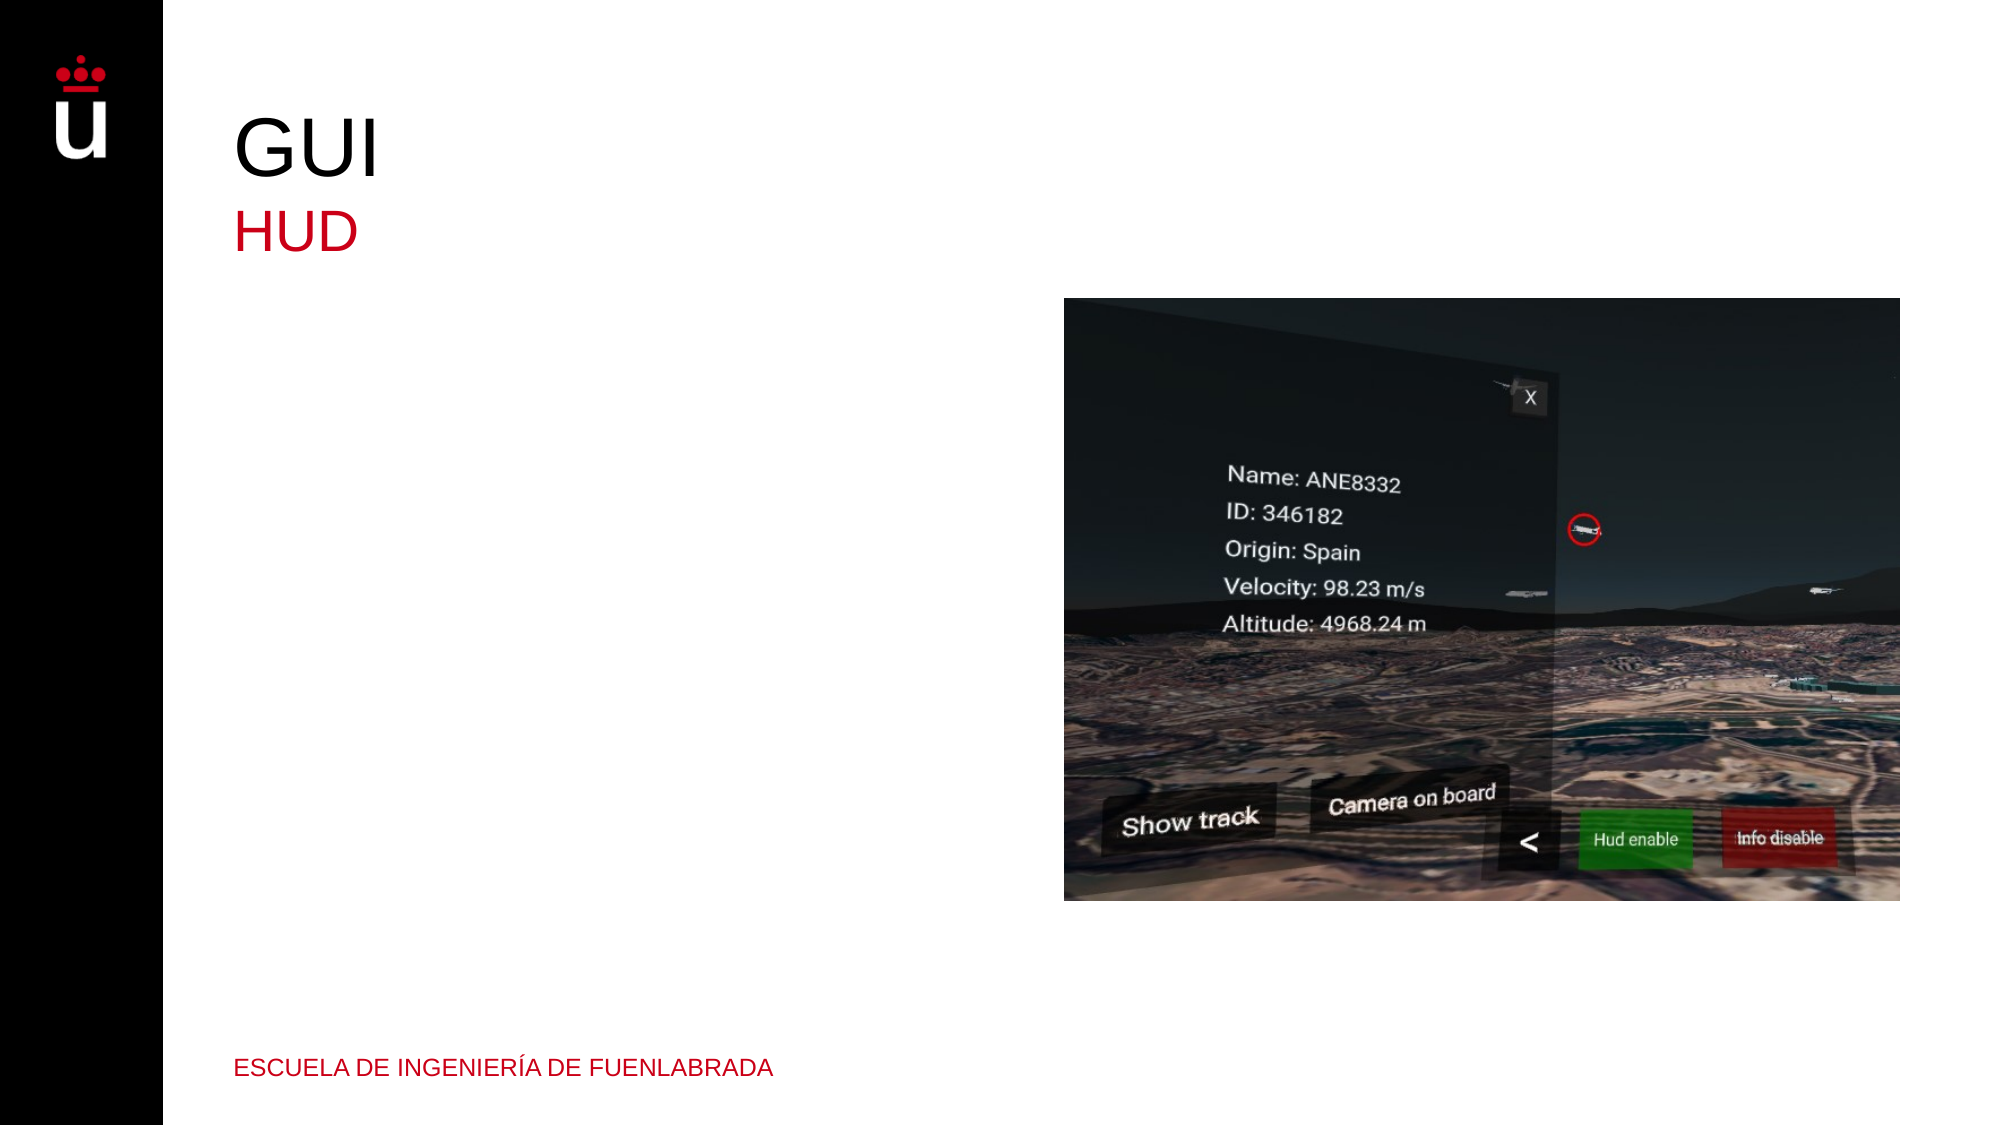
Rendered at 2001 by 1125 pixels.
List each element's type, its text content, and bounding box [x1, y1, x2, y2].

picture [55, 55, 117, 165]
title GUI [233, 91, 1140, 193]
list ESCUELA DE INGENIERÍA DE FUENLABRADA [233, 1051, 1140, 1082]
picture [1064, 298, 1900, 901]
subtitle HUD [233, 193, 1140, 253]
